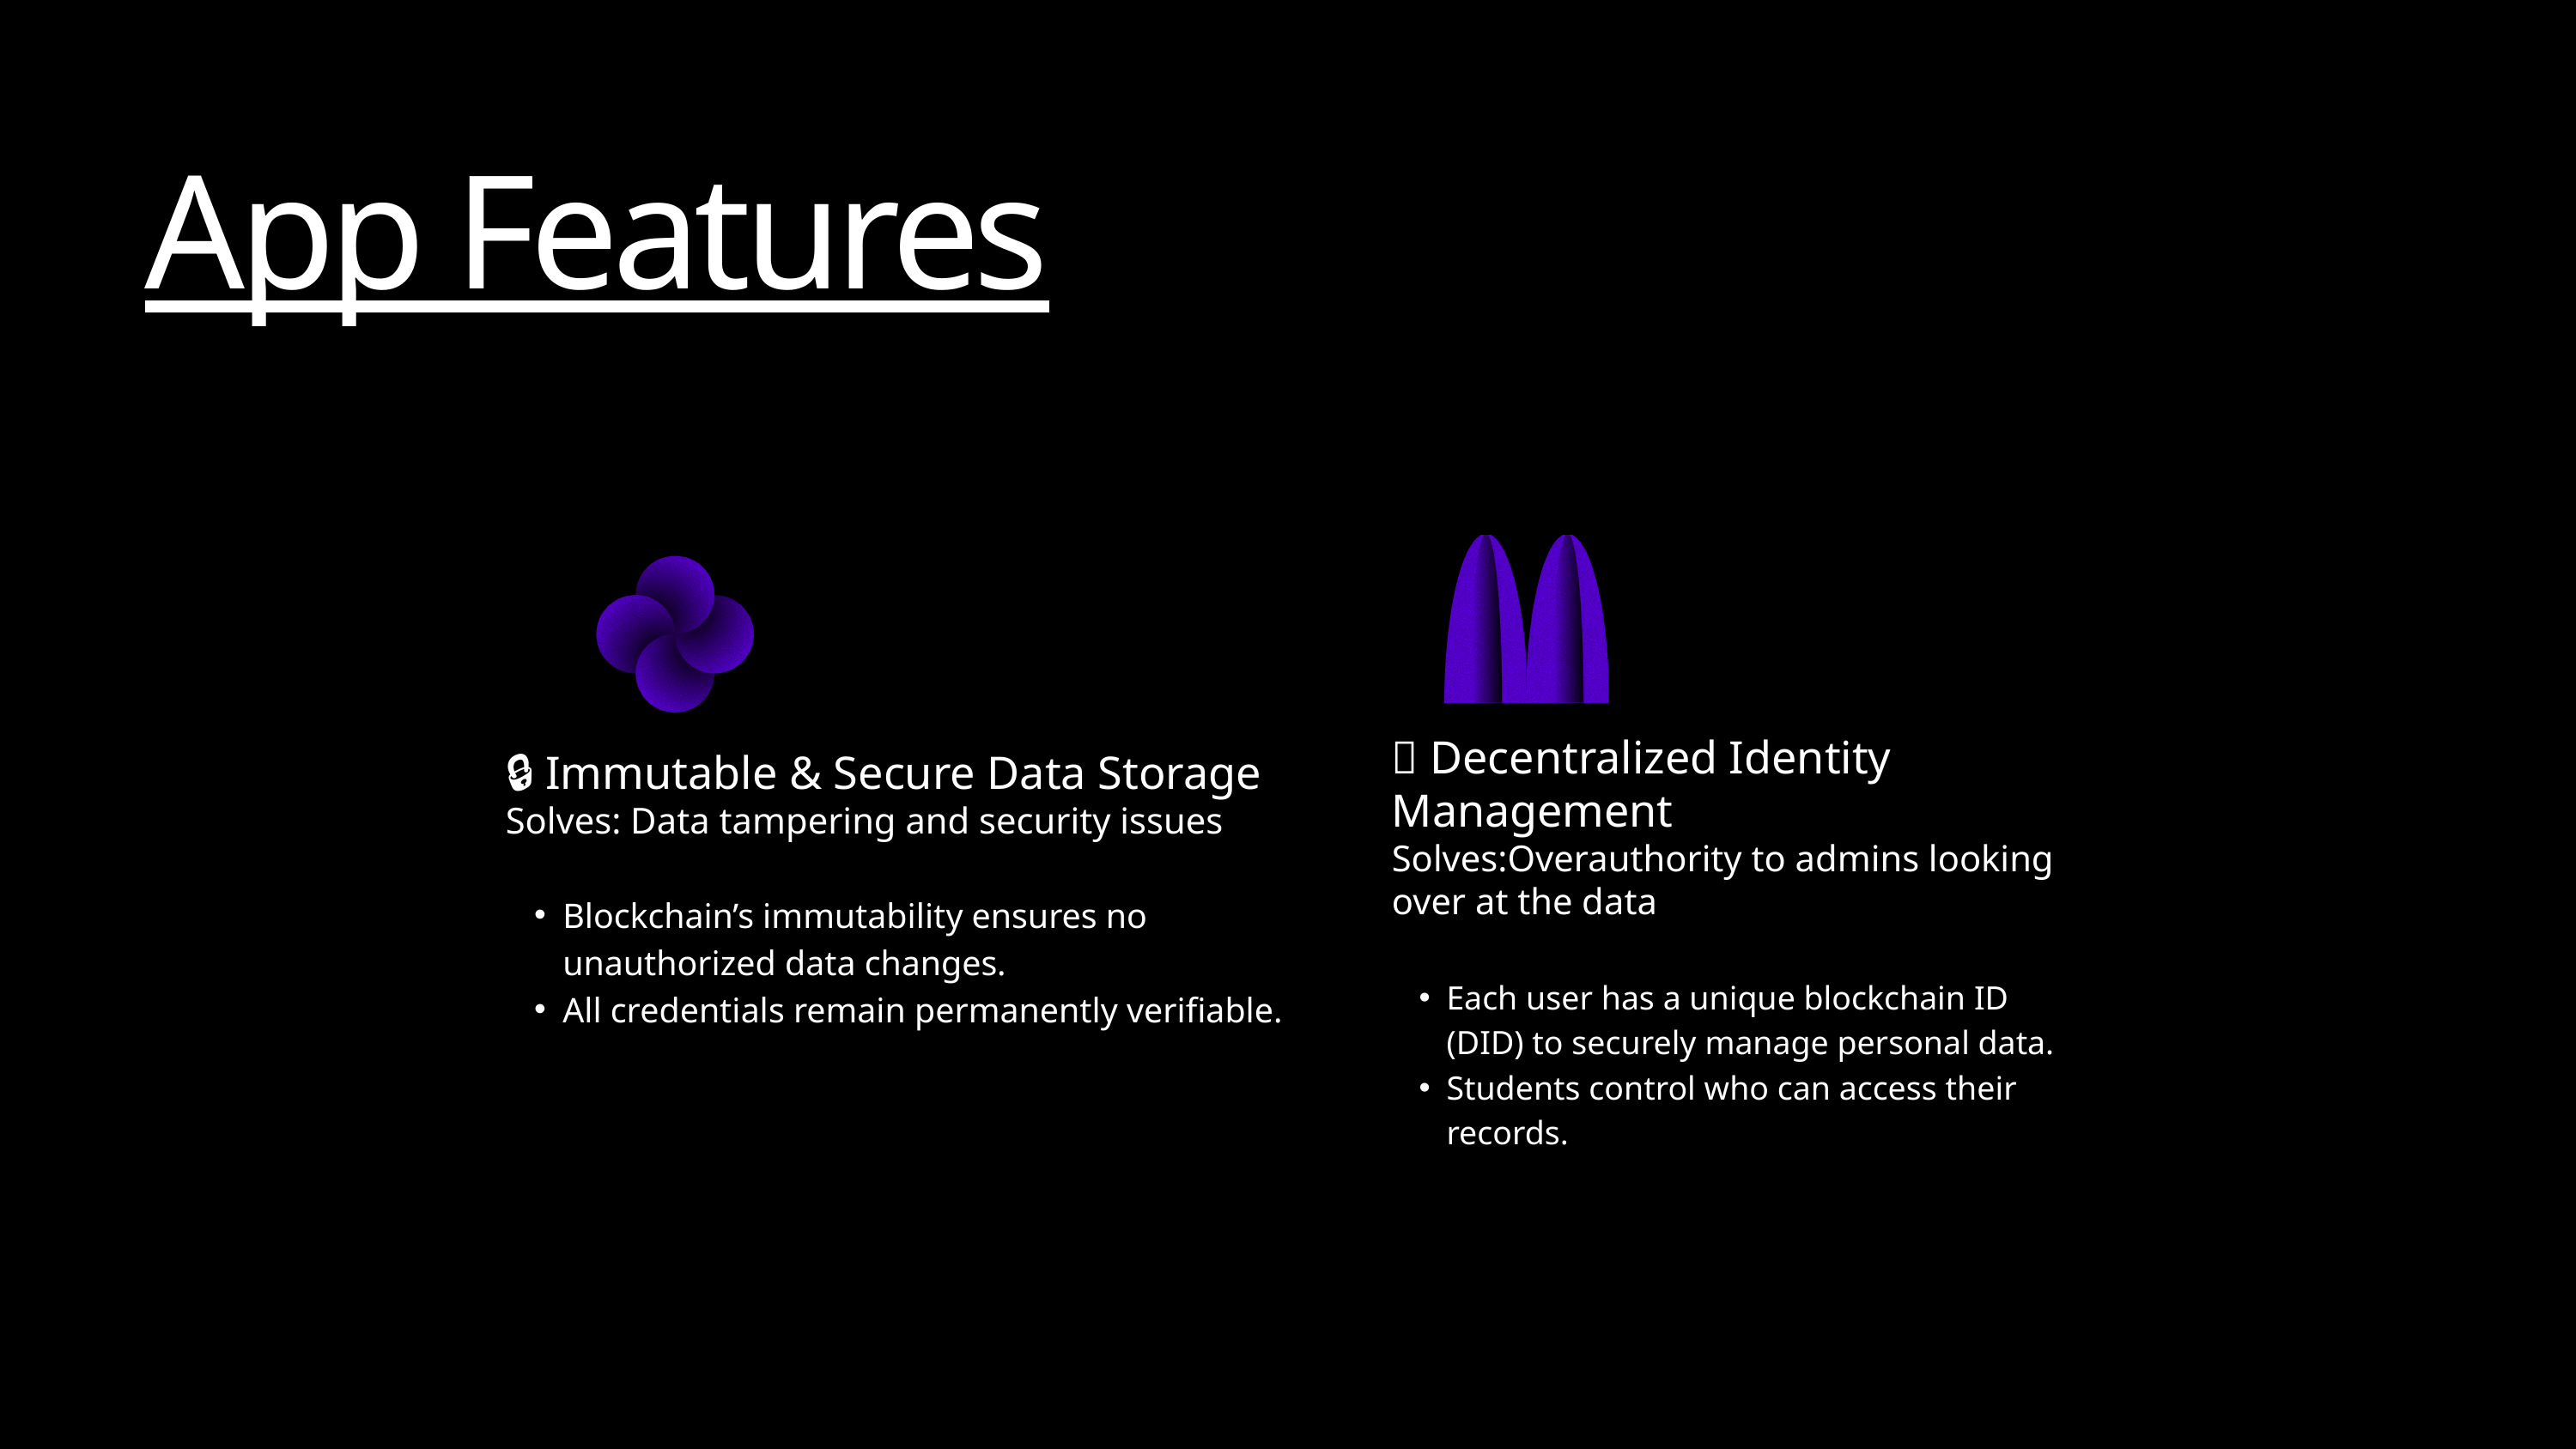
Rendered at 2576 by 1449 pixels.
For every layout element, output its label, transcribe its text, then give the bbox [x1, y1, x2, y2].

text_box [1443, 534, 1609, 703]
text_box App Features [144, 131, 1834, 321]
text_box [591, 550, 759, 718]
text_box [1391, 731, 2069, 1191]
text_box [505, 747, 1309, 1034]
